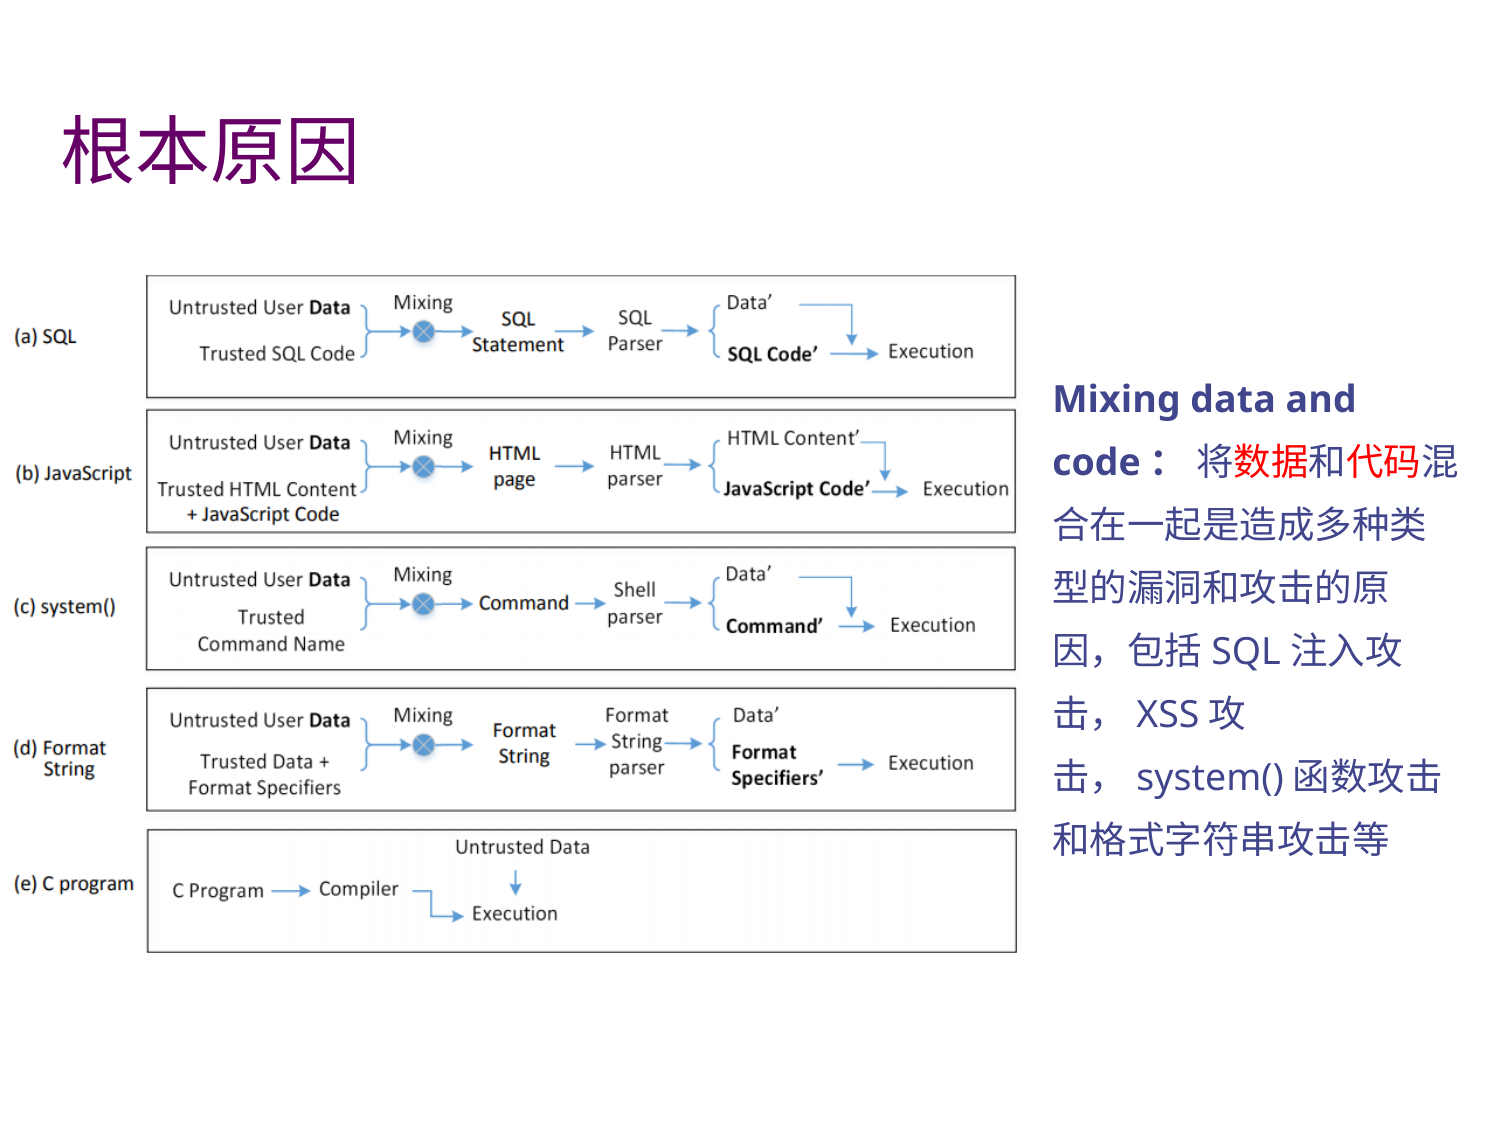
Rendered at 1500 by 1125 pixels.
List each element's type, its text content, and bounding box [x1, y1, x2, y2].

title 根本原因 [45, 37, 1394, 201]
list Mixing data and code： 将数据和代码混合在一起是造成多种类型的漏洞和攻击的原因，包括SQL注入攻击，XSS攻击，system()函数攻击和格式字符串攻击等 [1037, 349, 1479, 976]
picture [0, 274, 1022, 953]
